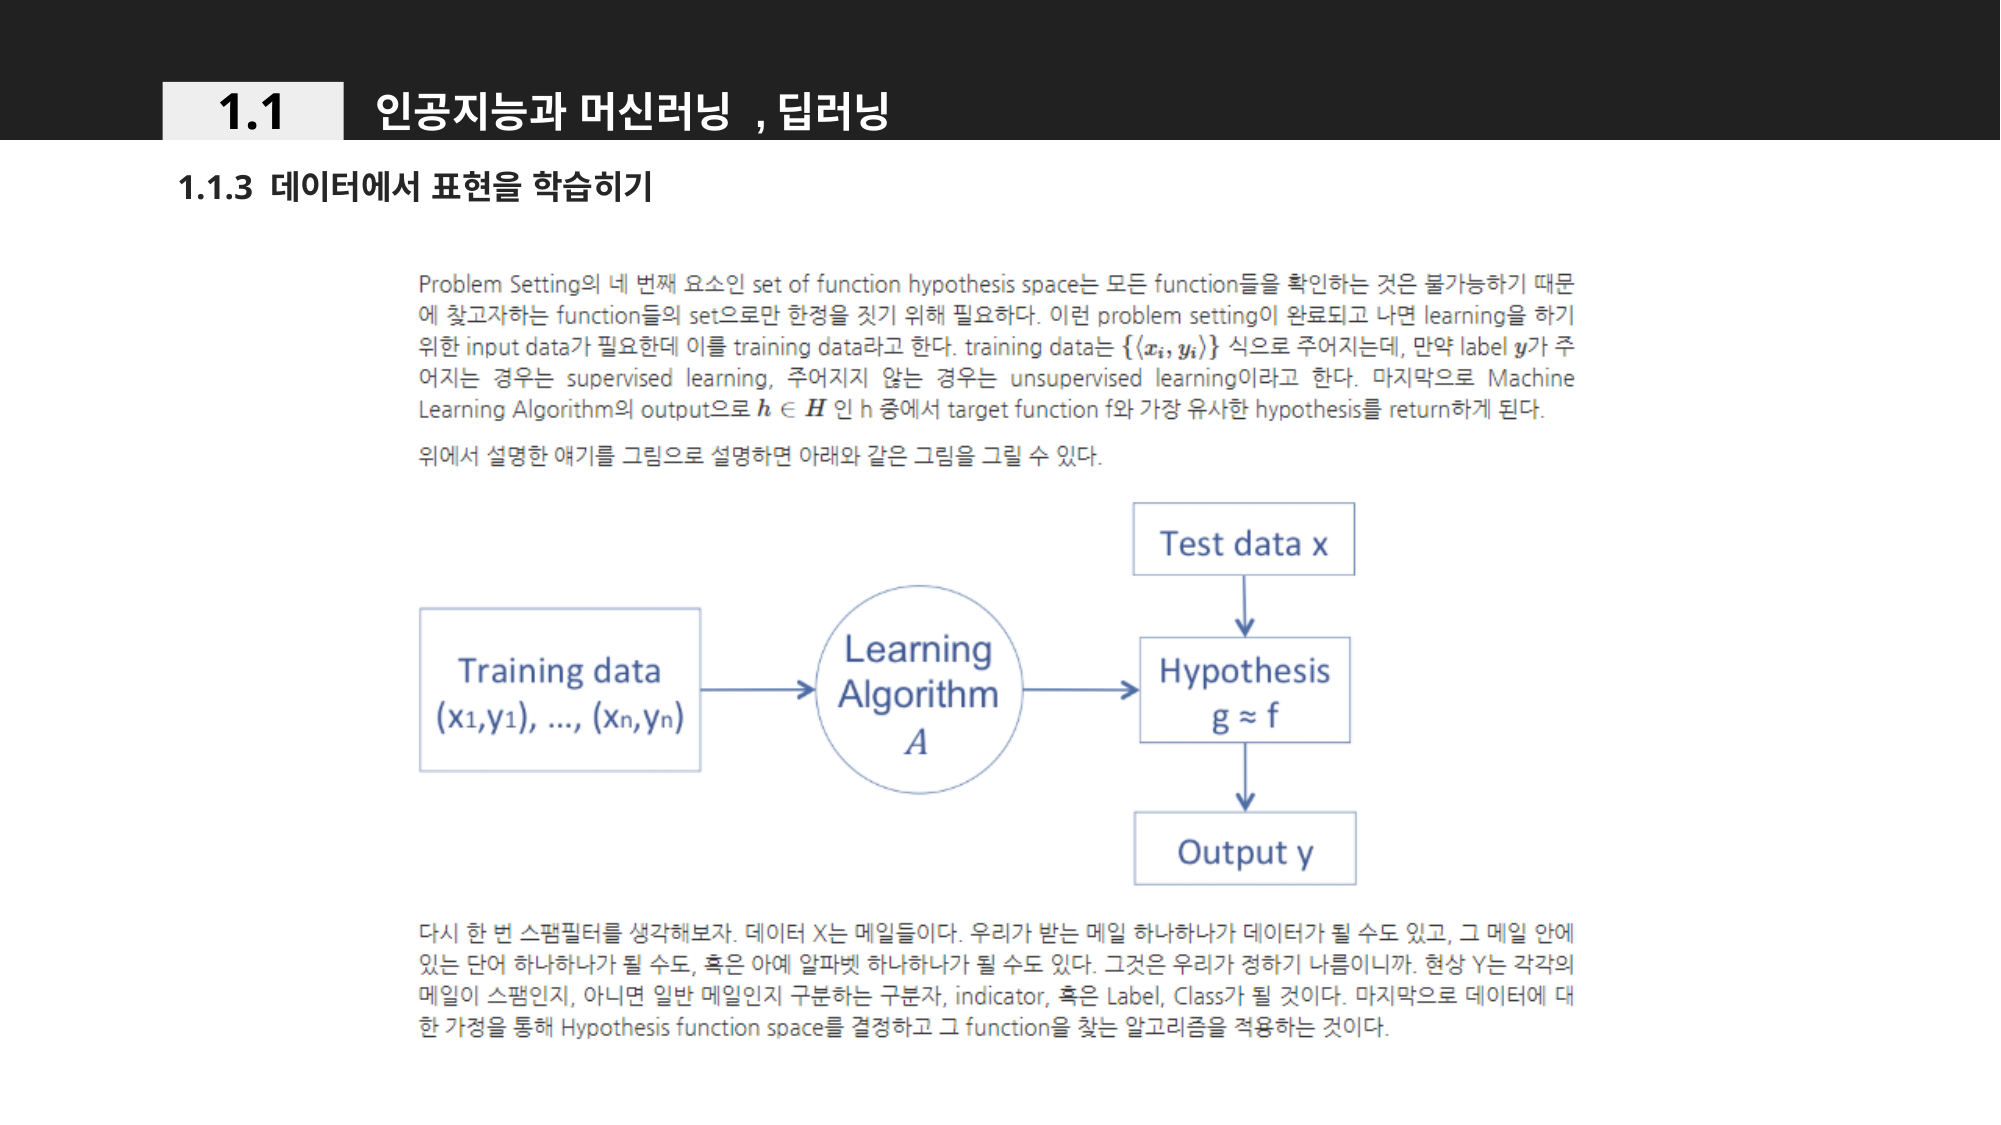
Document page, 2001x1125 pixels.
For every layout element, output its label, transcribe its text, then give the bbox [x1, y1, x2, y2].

text_box [161, 81, 202, 141]
text_box 1.1 [202, 72, 304, 138]
text_box [0, 0, 2000, 141]
text_box [304, 81, 345, 138]
picture [399, 249, 1601, 1072]
text_box 인공지능과 머신러닝 ,딥러닝 [360, 78, 907, 138]
text_box 1.1.3 데이터에서 표현을 학습히기 [162, 138, 955, 214]
